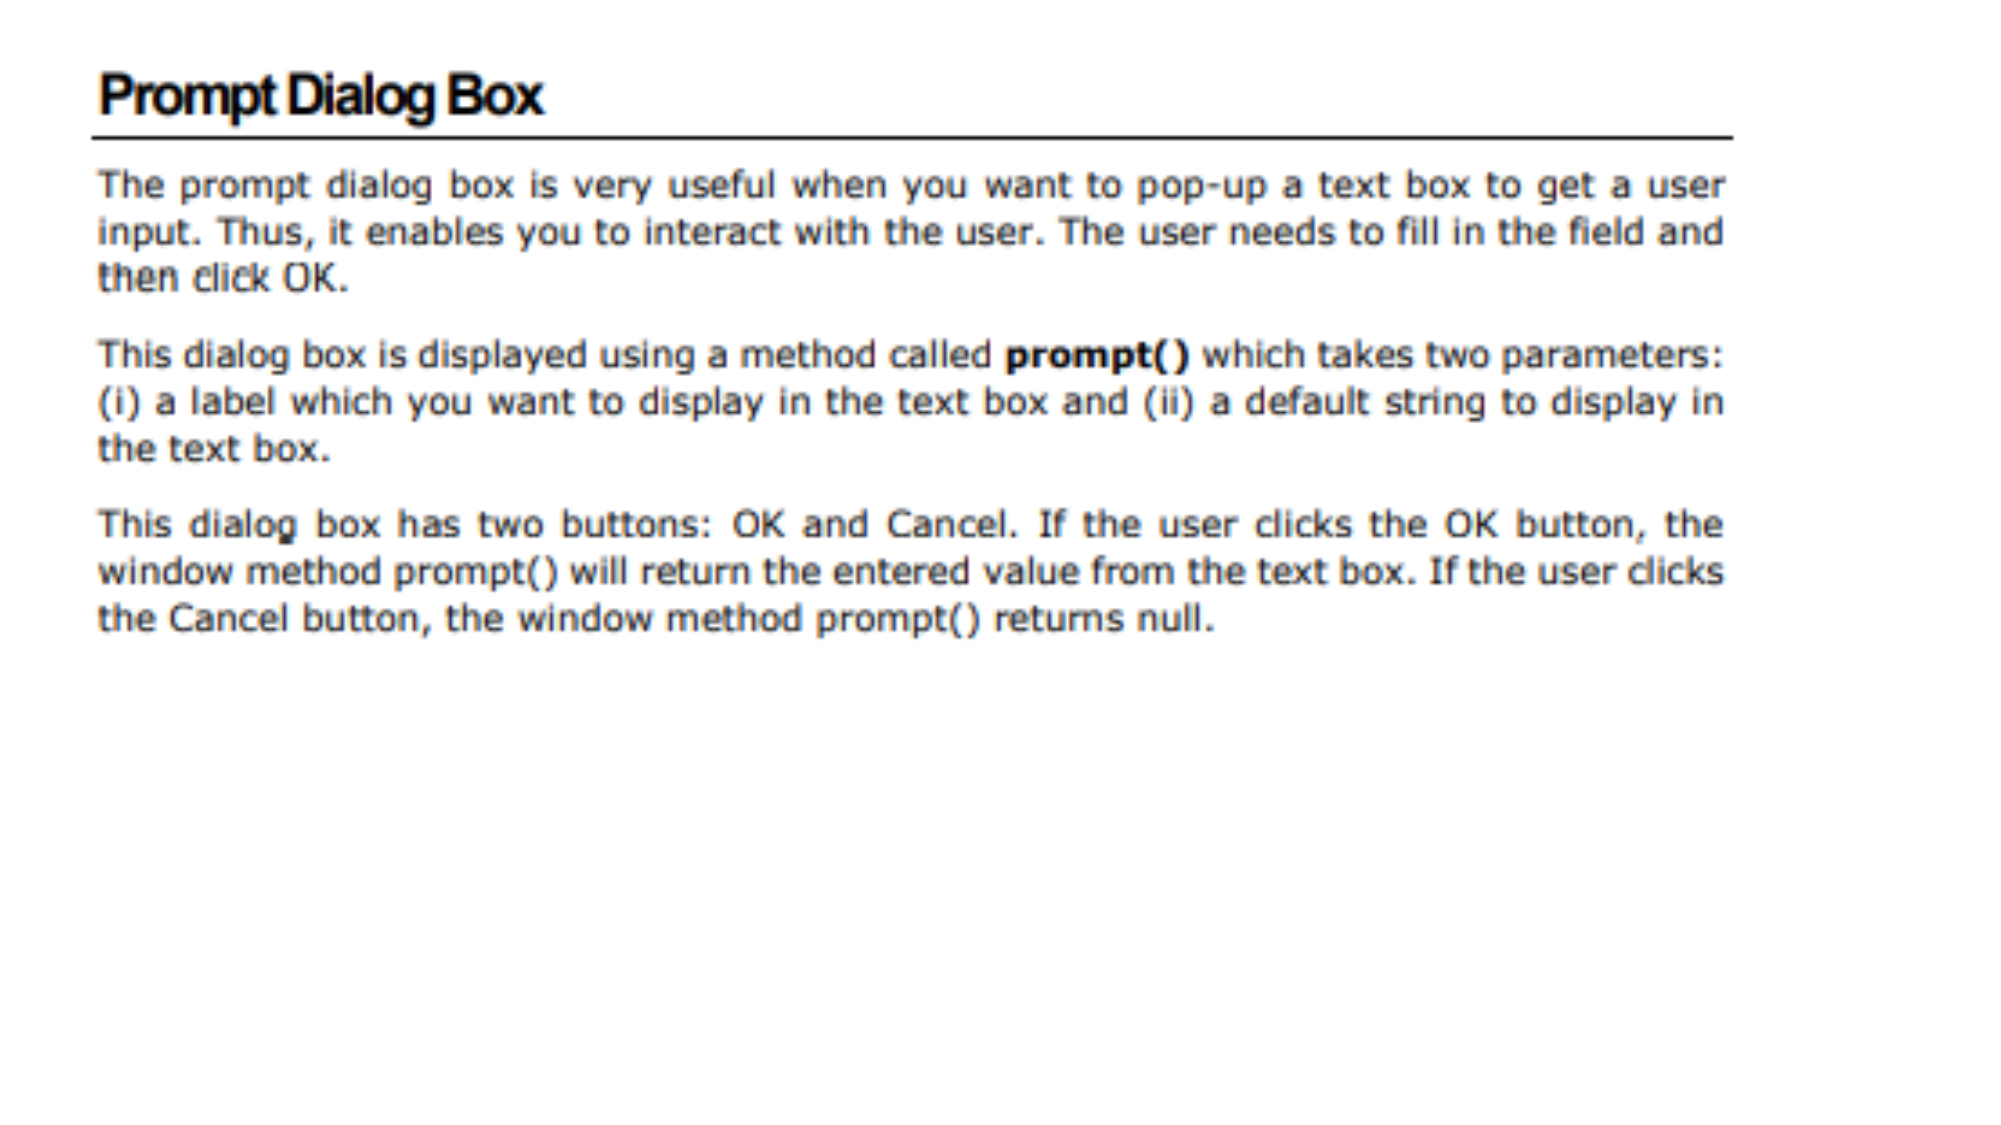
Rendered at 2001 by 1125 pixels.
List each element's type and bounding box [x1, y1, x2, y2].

picture [82, 58, 1767, 654]
